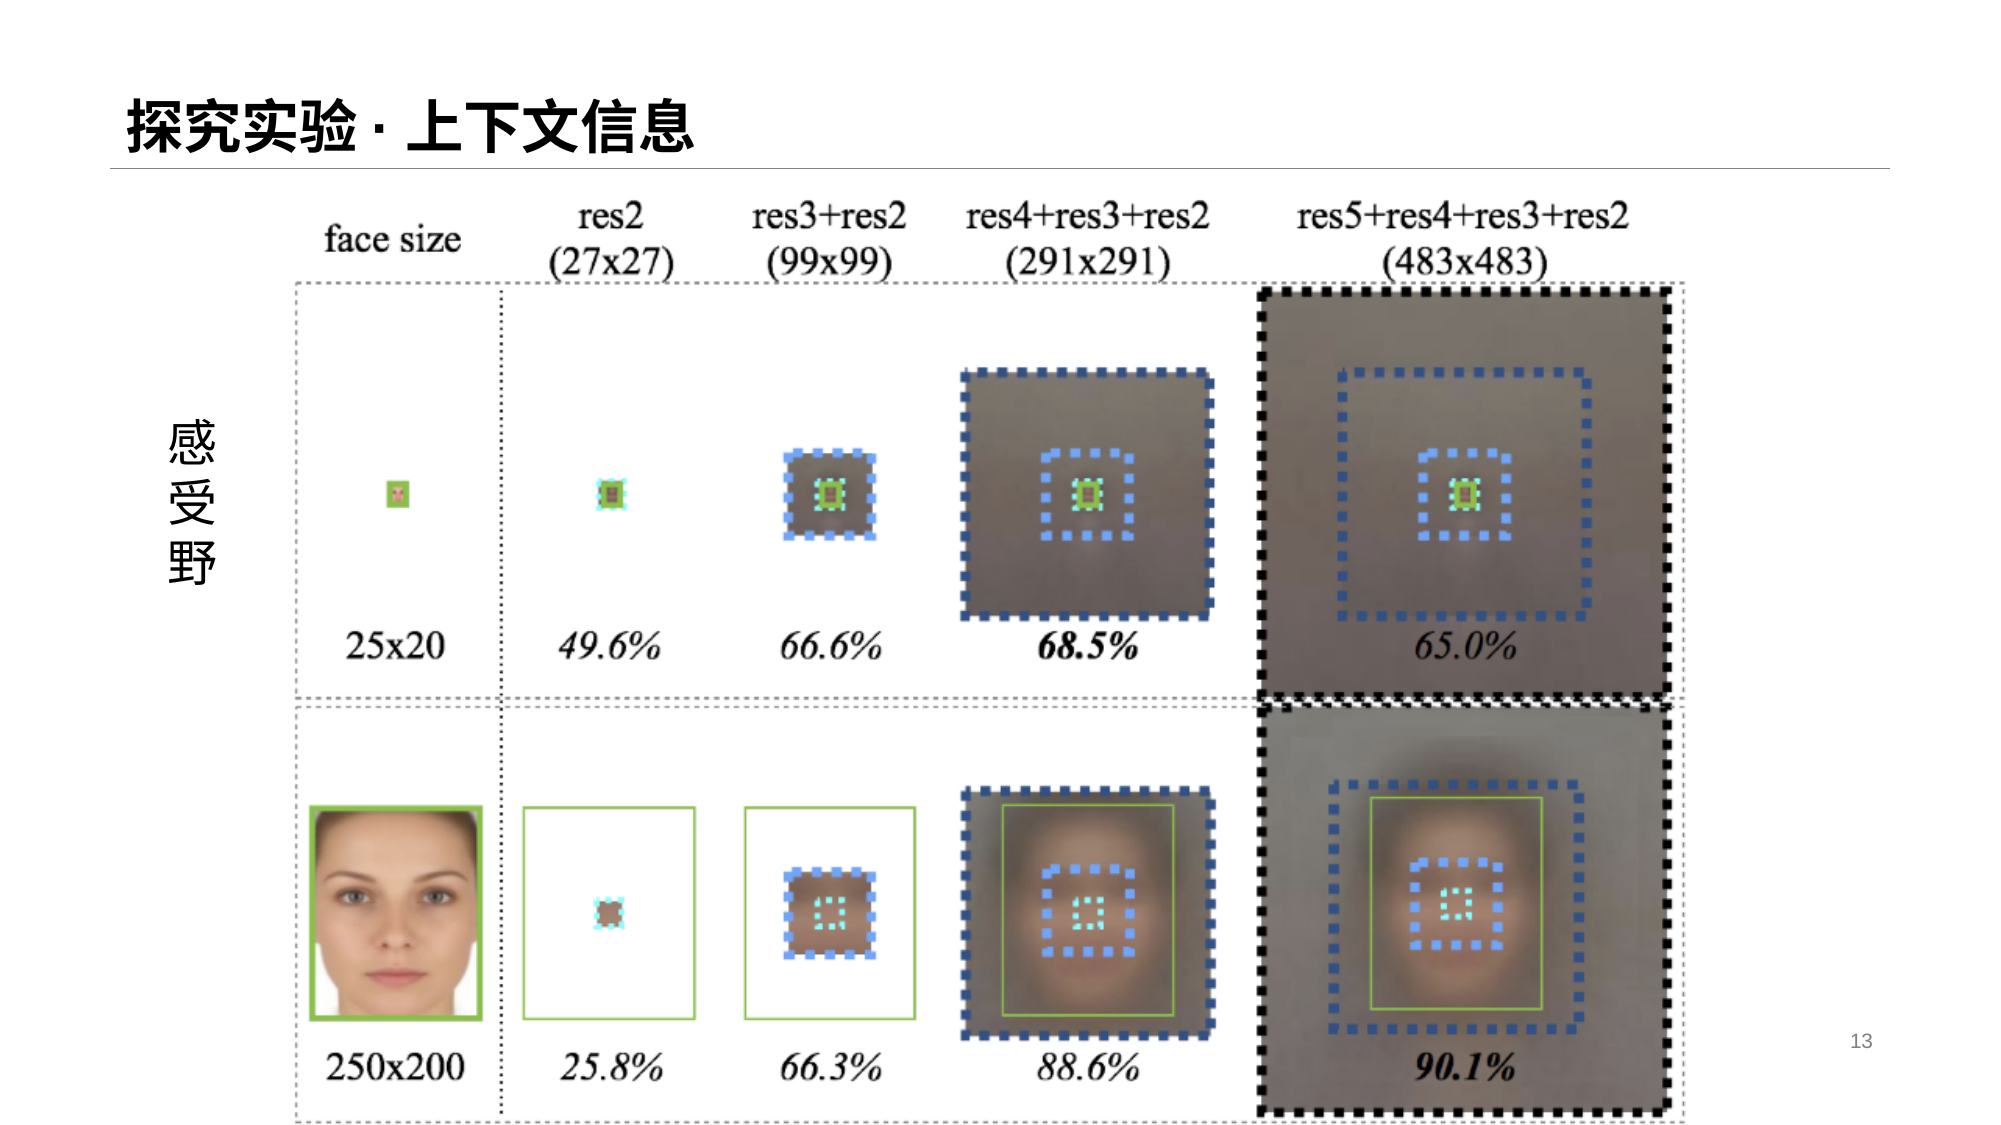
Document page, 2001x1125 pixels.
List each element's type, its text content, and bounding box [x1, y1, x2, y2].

slide_number 13 [1686, 1023, 1888, 1058]
text_box 感受野 [152, 403, 219, 599]
title 探究实验·上下文信息 [109, 0, 1890, 169]
picture [294, 188, 1686, 1125]
